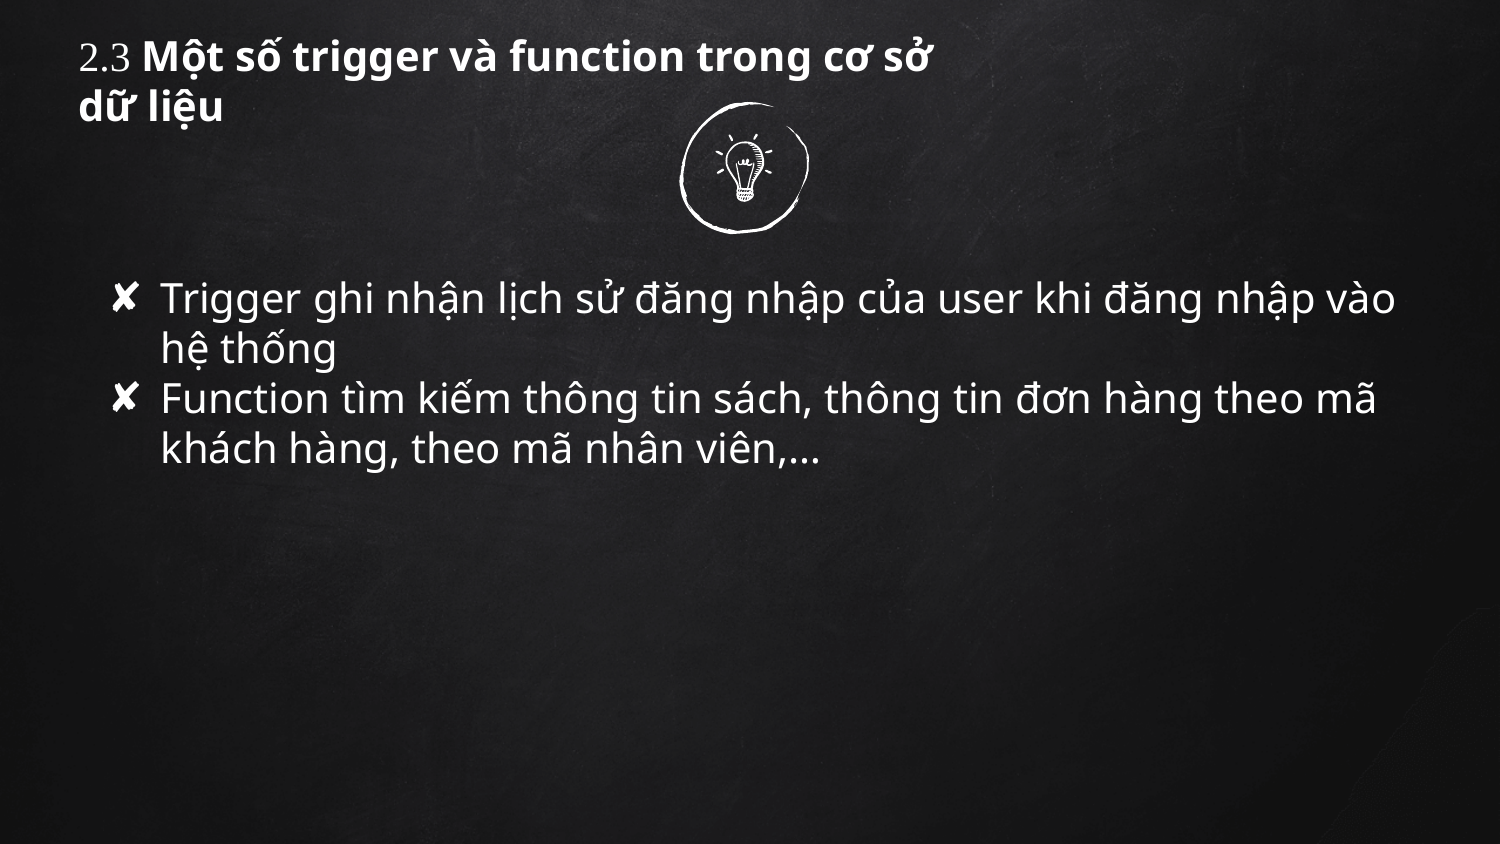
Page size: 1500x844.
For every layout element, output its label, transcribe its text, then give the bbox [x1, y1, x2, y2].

picture [0, 0, 1500, 844]
text_box 2.3 Một số trigger và function trong cơ sở dữ liệu [63, 14, 993, 149]
text_box [715, 150, 723, 156]
text_box [716, 168, 724, 174]
text_box [679, 149, 809, 235]
text_box [764, 169, 772, 174]
list Trigger ghi nhận lịch sử đăng nhập của user khi đăng nhập vào hệ thống Function tìm kiếm thông tin sách, thông tin đơn hàng theo mã khách hàng, theo mã nhân viên,… [75, 256, 1425, 508]
text_box [725, 149, 765, 202]
text_box [765, 149, 773, 154]
